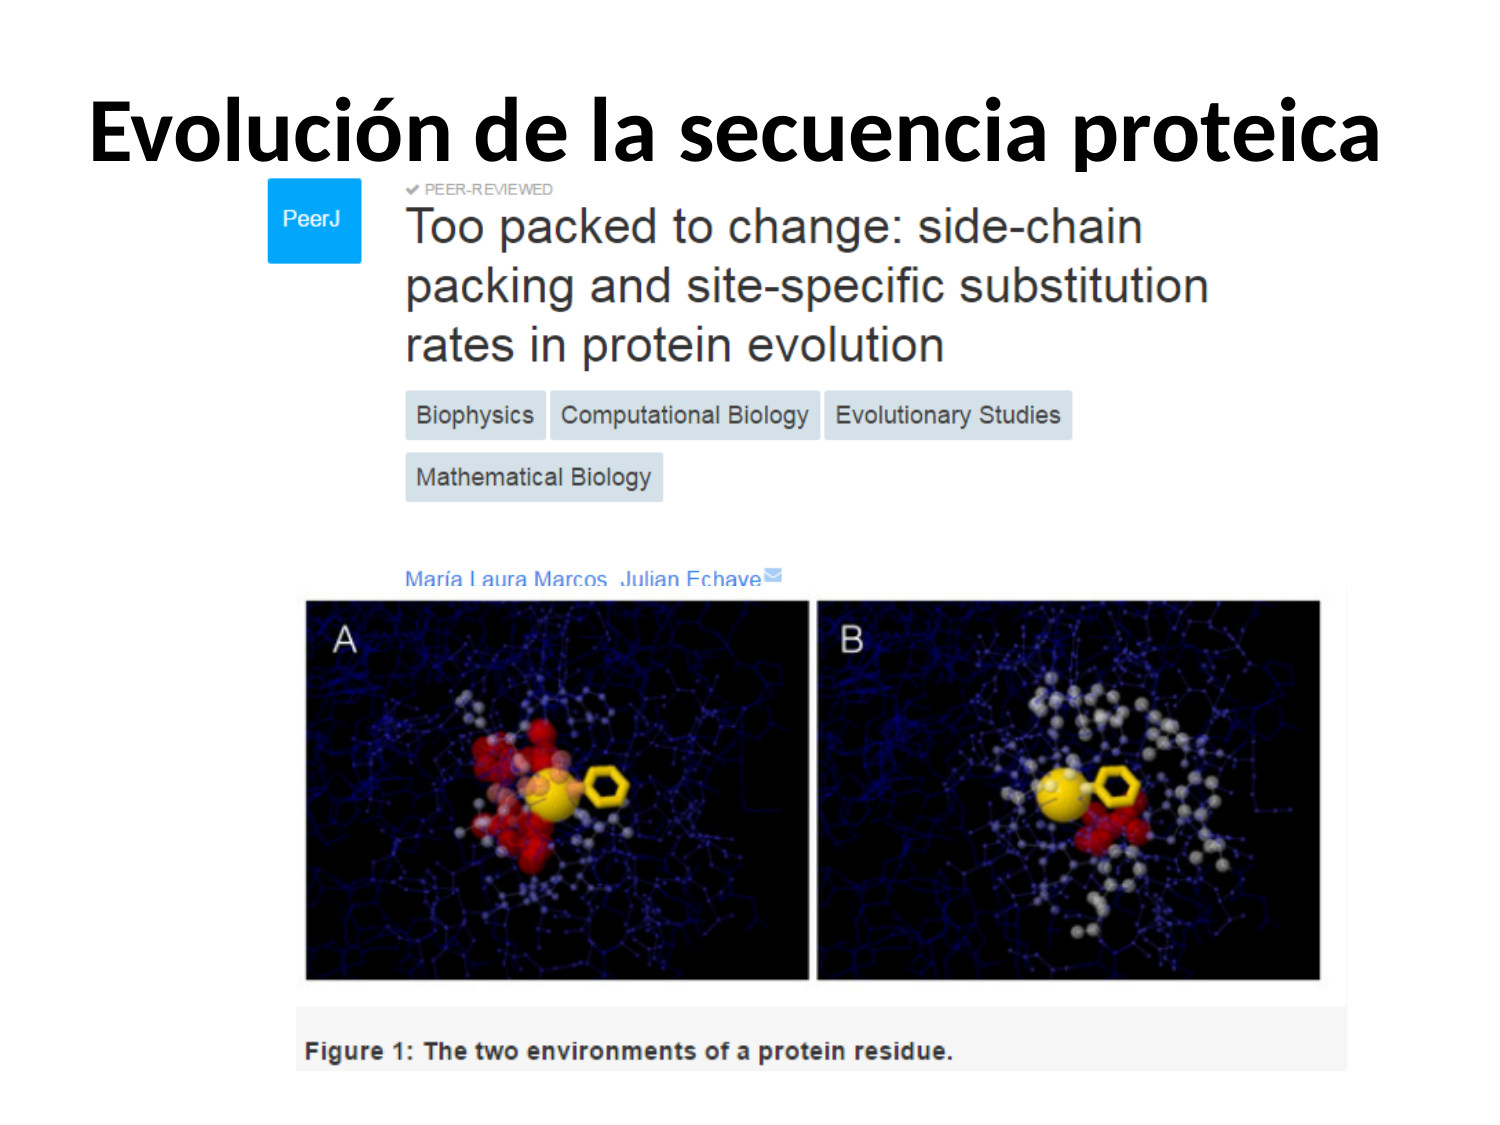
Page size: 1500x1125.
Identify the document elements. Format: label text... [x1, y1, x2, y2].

title Evolución de la secuencia proteica [61, 30, 1412, 219]
picture [295, 585, 1348, 1071]
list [261, 172, 1231, 658]
